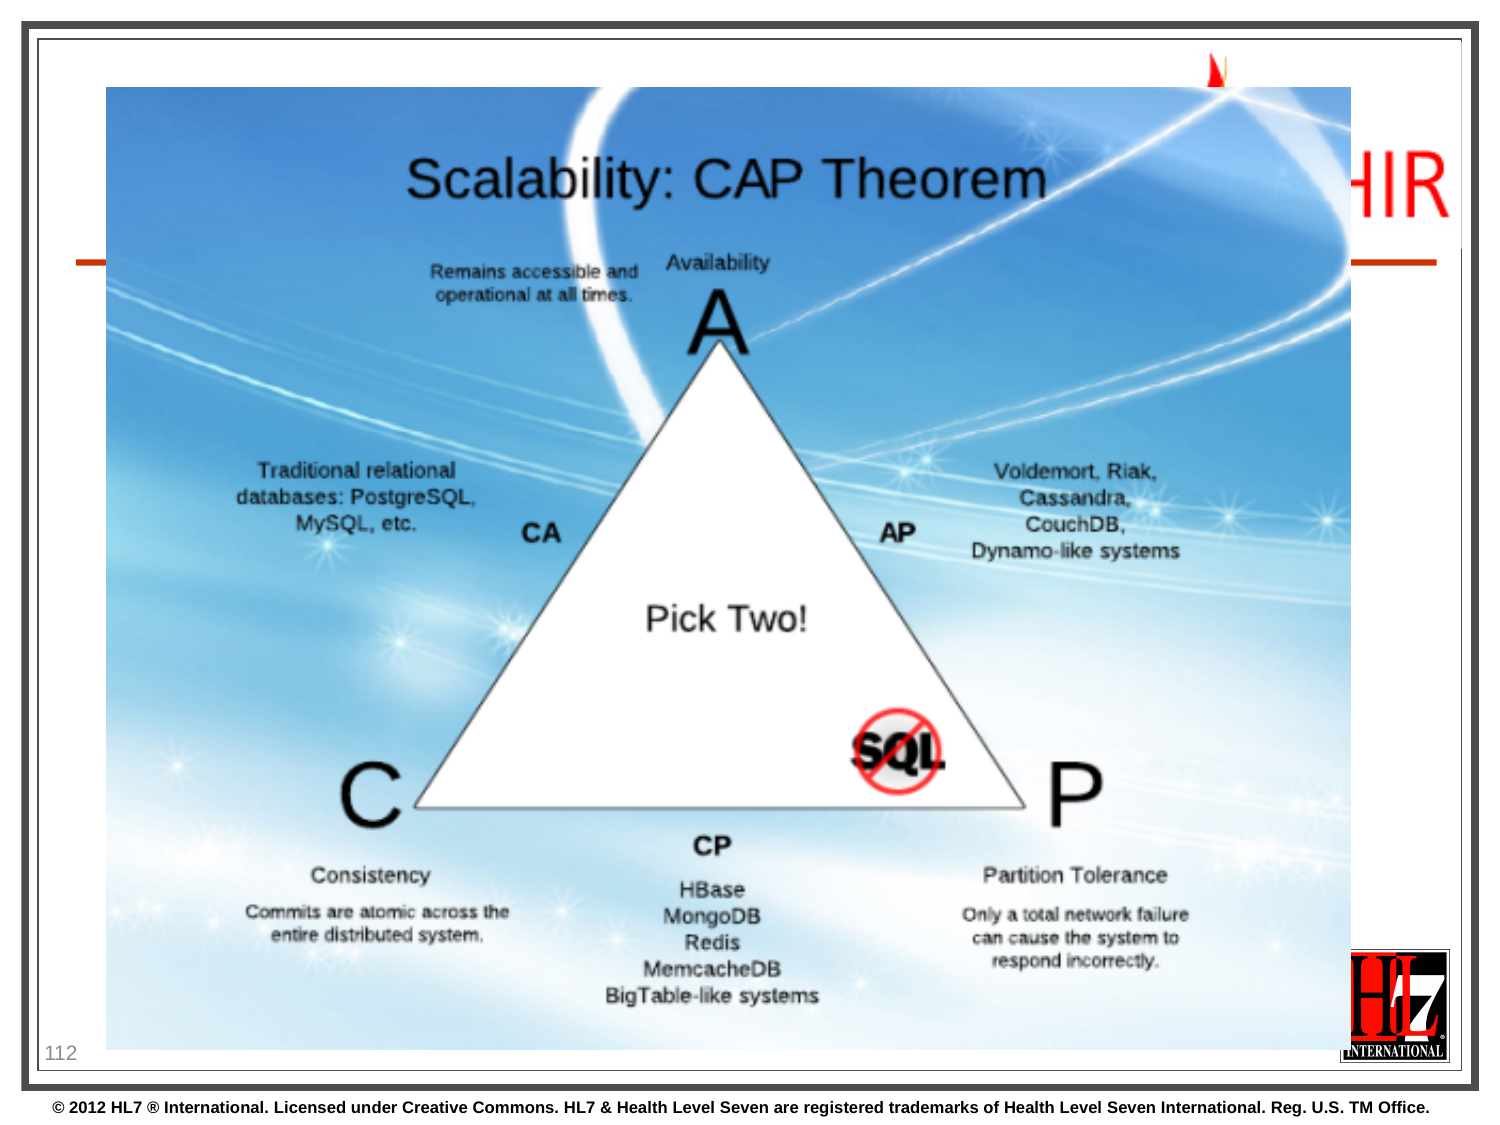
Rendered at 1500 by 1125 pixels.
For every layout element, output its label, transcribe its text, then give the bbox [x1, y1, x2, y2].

slide_number 112 [29, 1034, 148, 1071]
picture [106, 42, 1462, 1063]
